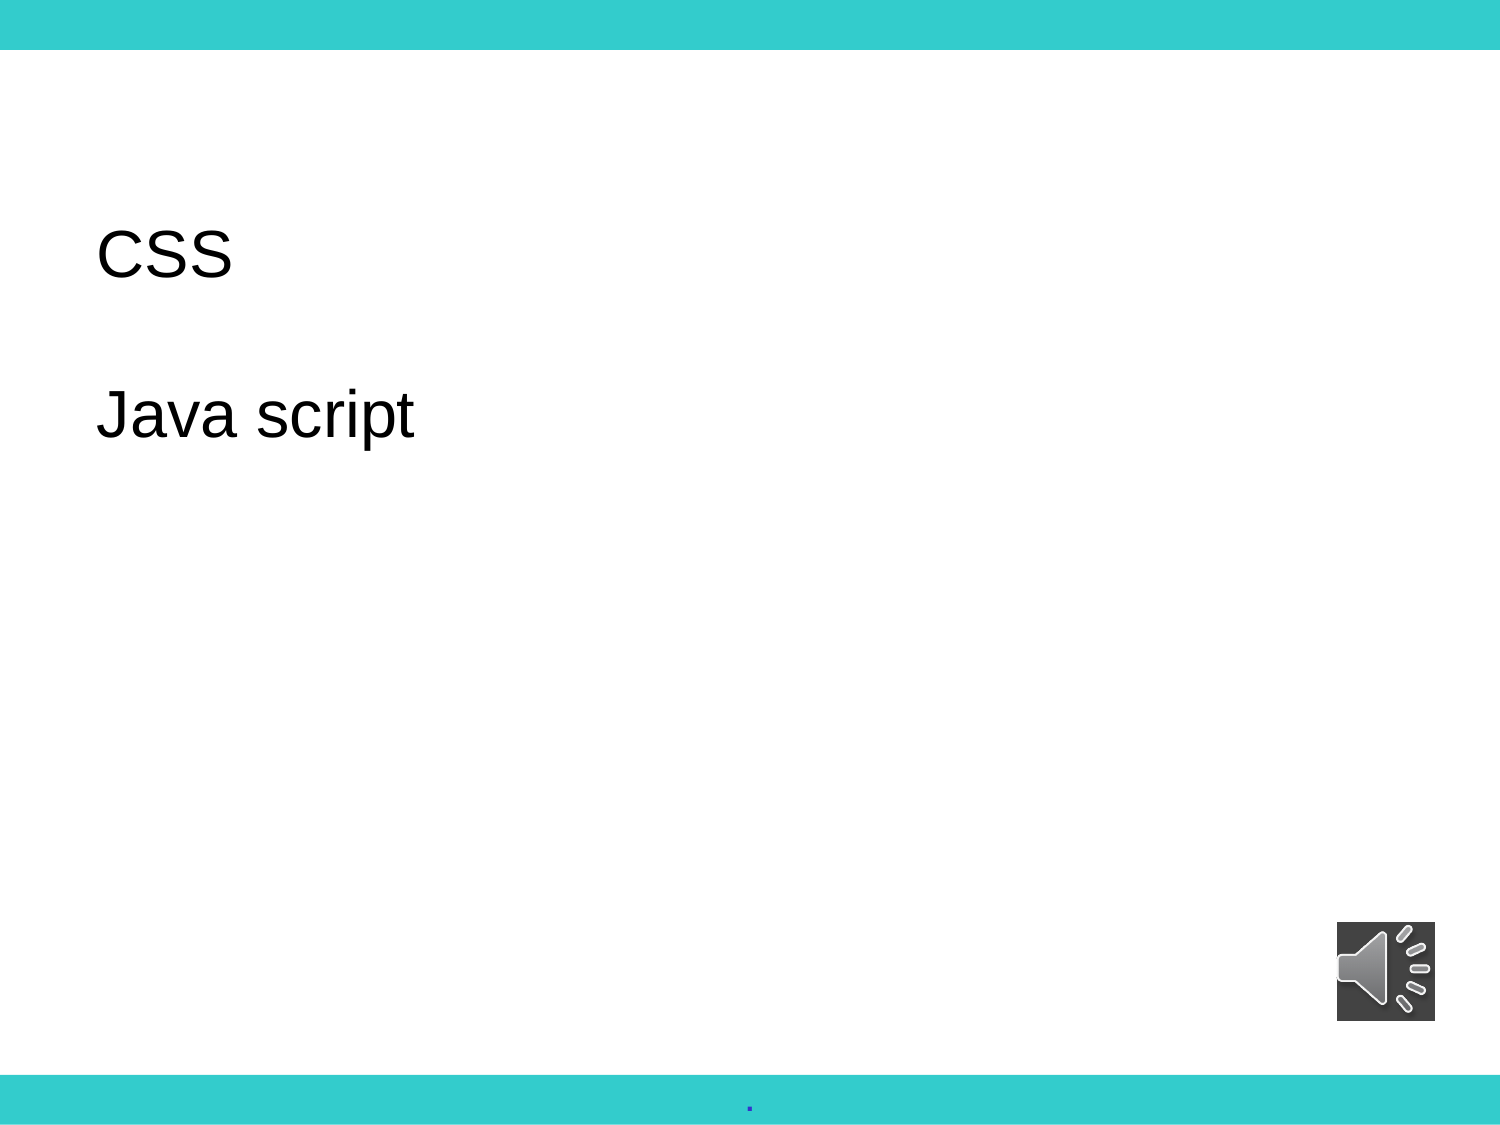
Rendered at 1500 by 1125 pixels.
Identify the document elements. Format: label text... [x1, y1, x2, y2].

text_box CSS Java script [82, 203, 1336, 458]
picture [1335, 921, 1437, 1022]
text_box [0, 0, 1500, 50]
text_box . [0, 1074, 1500, 1125]
